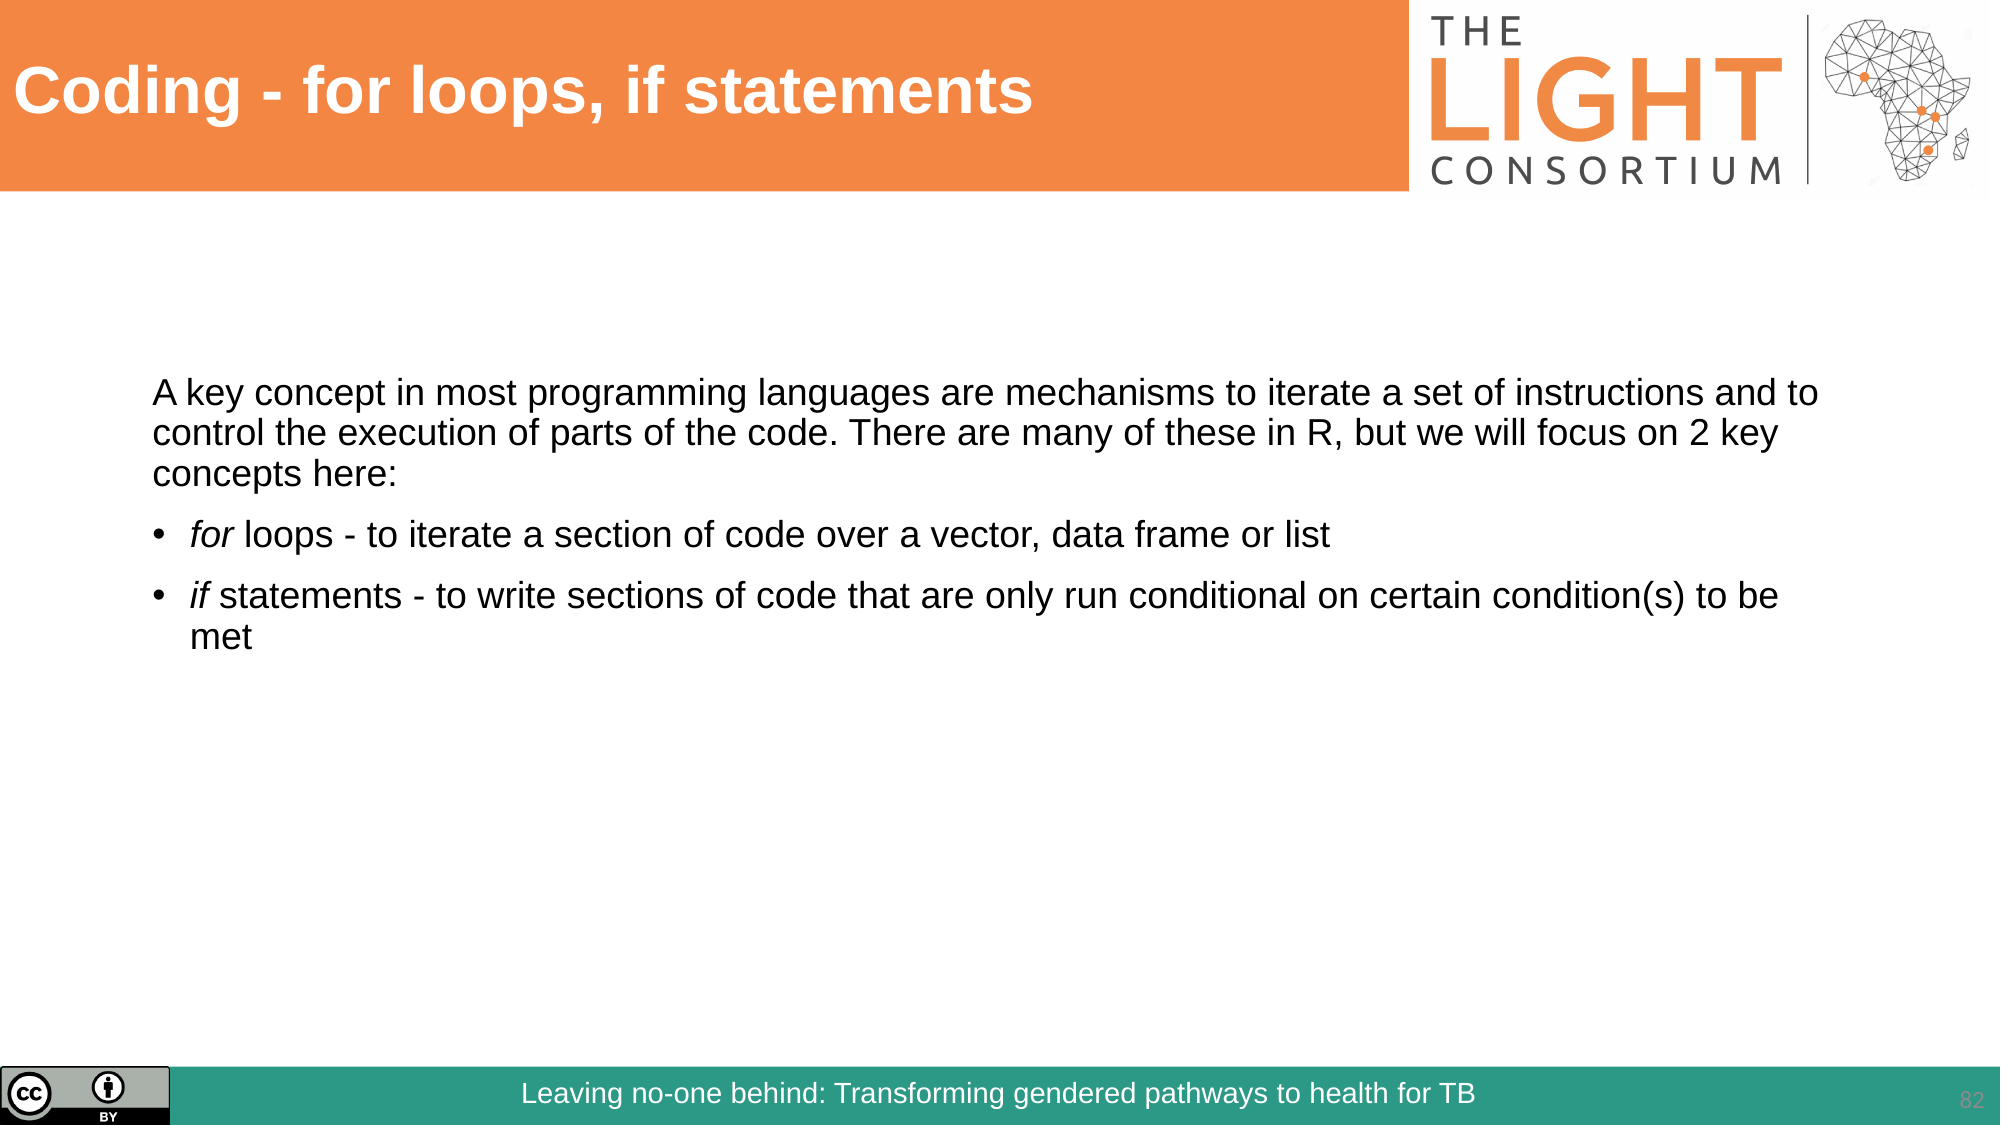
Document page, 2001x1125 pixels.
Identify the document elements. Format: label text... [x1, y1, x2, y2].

title Coding - for loops, if statements [0, 0, 1410, 192]
picture [1409, 0, 1989, 201]
slide_number ‹#› [1550, 1073, 2000, 1125]
picture [0, 1066, 170, 1125]
